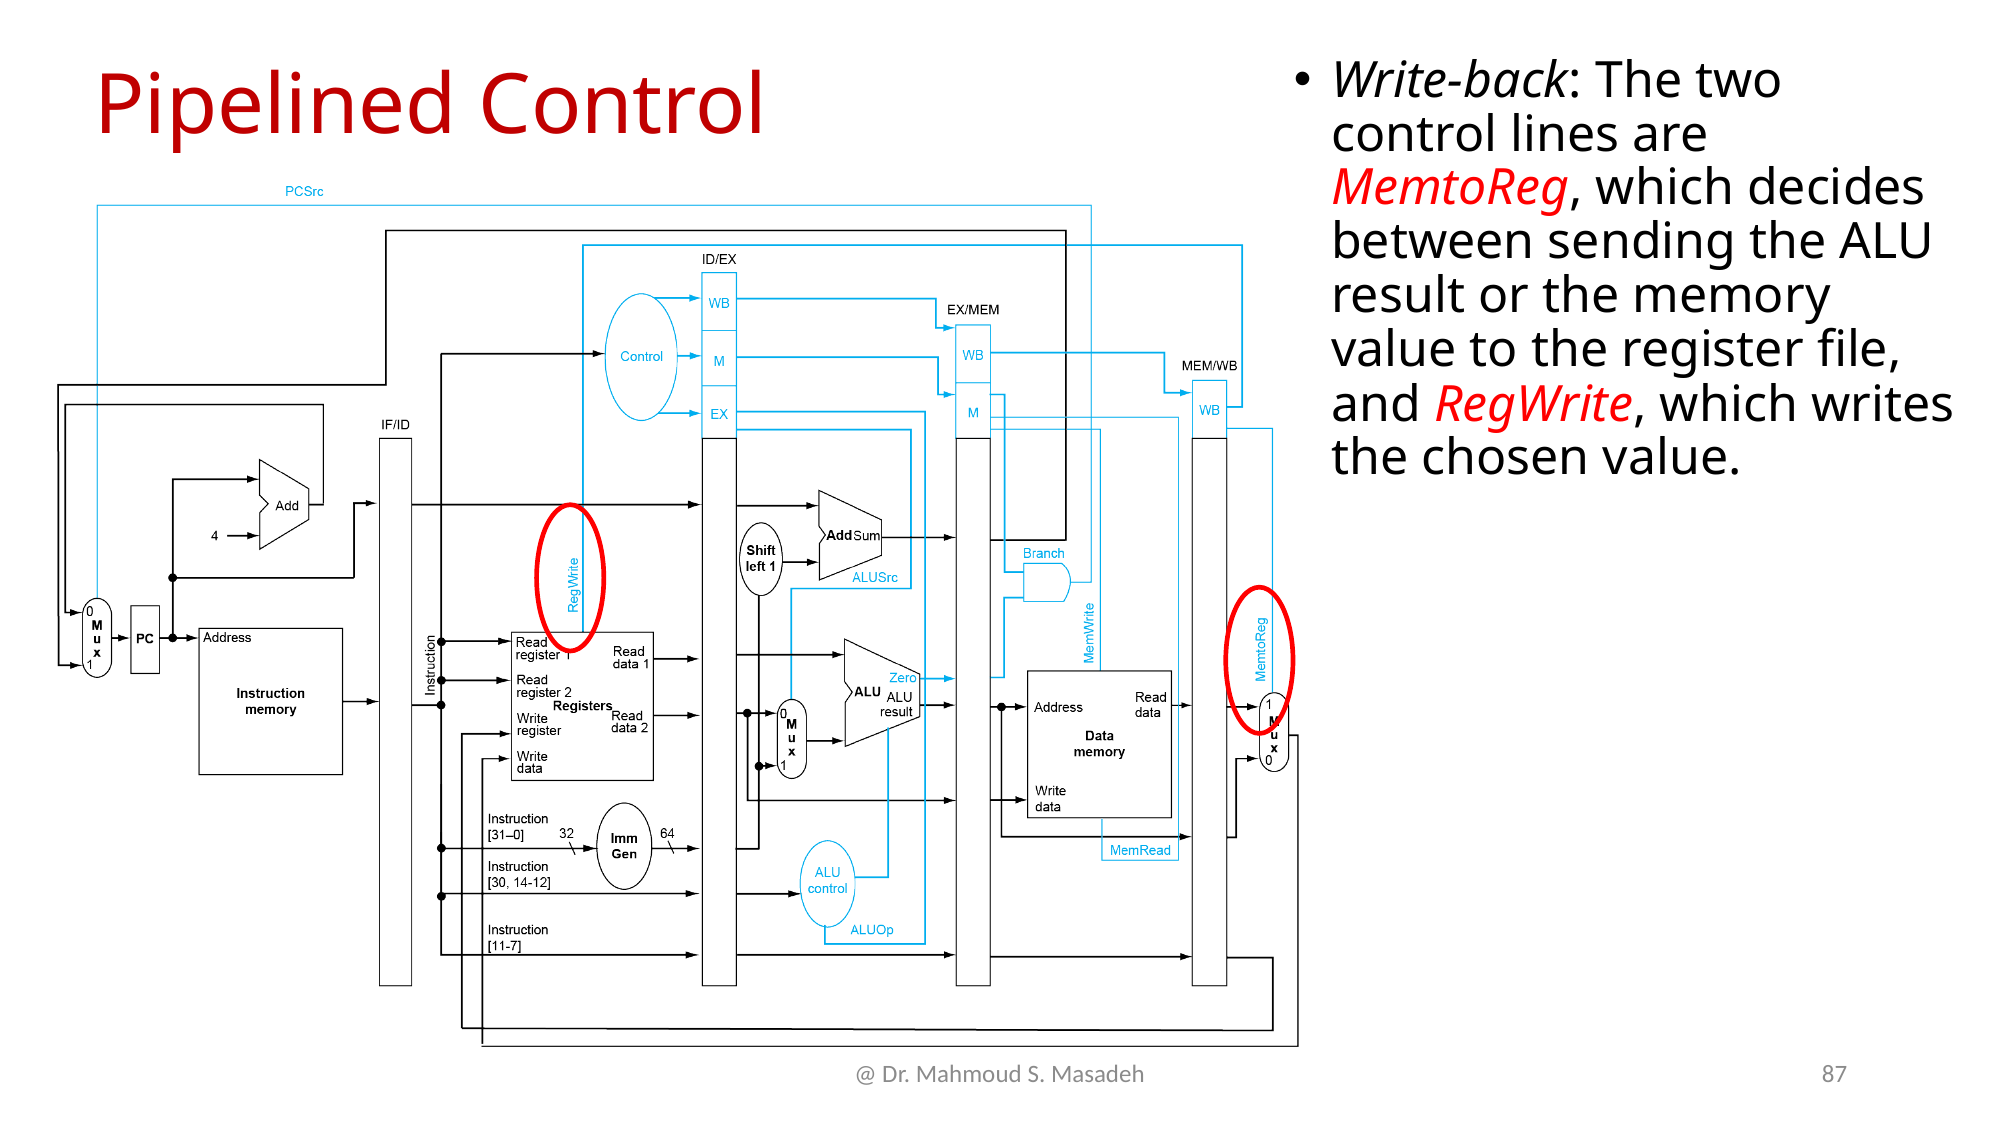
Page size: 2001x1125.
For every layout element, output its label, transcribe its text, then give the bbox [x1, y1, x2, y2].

picture [57, 184, 1299, 1047]
footer @ Dr. Mahmoud S. Masadeh [662, 1042, 1338, 1103]
title Pipelined Control [79, 59, 1278, 154]
list Write-back: The two control lines are MemtoReg, which decides between sending the ALU result or the memory value to the register file, and RegWrite, which writes the chosen value. [1278, 46, 1974, 1016]
slide_number 87 [1412, 1042, 1863, 1103]
